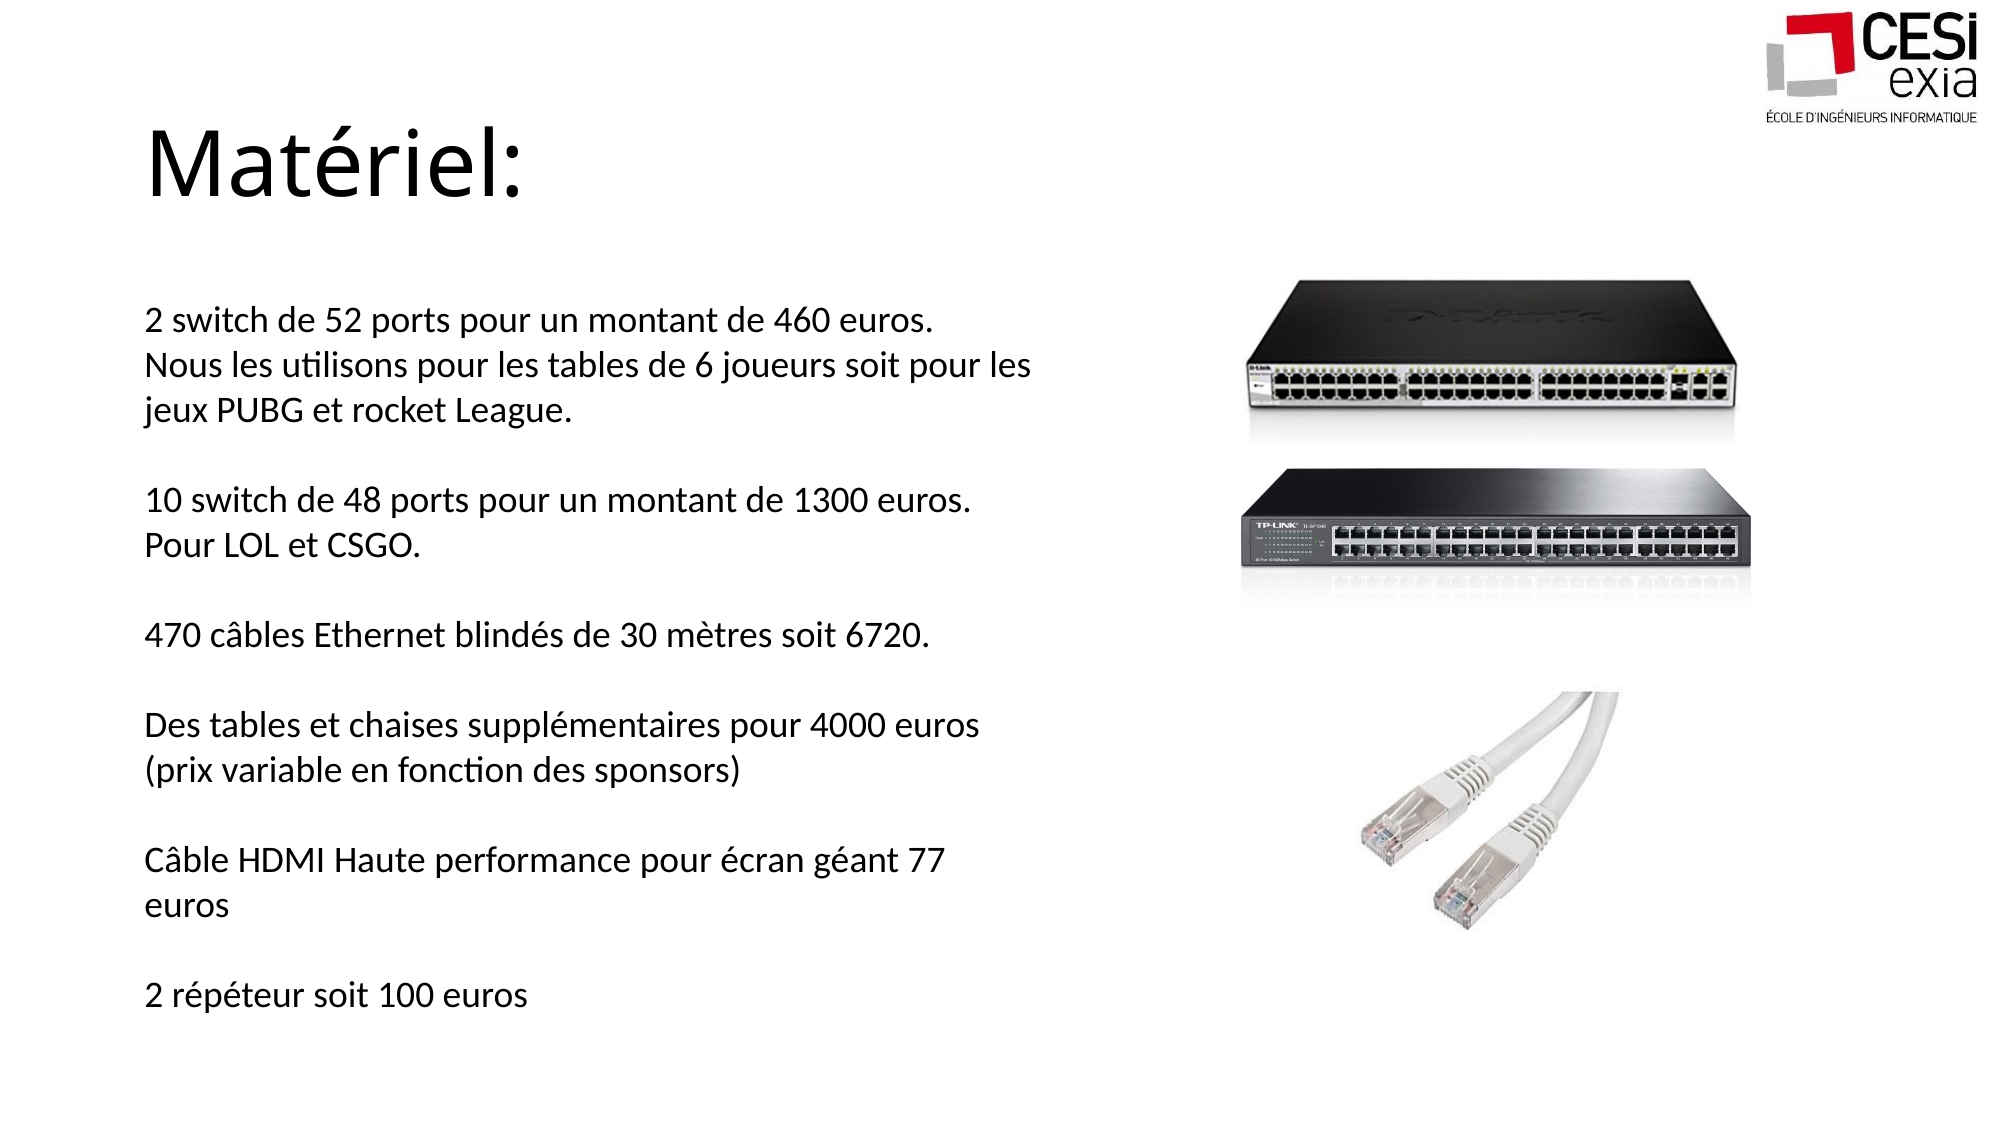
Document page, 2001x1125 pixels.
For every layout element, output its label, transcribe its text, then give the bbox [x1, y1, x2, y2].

picture [1347, 686, 1644, 936]
text_box 2 switch de 52 ports pour un montant de 460 euros. Nous les utilisons pour les tables de 6 joueurs soit pour les jeux PUBG et rocket League. 10 switch de 48 ports pour un montant de 1300 euros. Pour LOL et CSGO. 470 câbles Ethernet blindés de 30 mètres soit 6720. Des tables et chaises supplémentaires pour 4000 euros (prix variable en fonction des sponsors) Câble HDMI Haute performance pour écran géant 77 euros 2 répéteur soit 100 euros [129, 288, 1049, 1023]
picture [1240, 468, 1751, 615]
title Matériel: [129, 58, 1812, 276]
picture [1748, 0, 2000, 133]
picture [1226, 251, 1765, 445]
